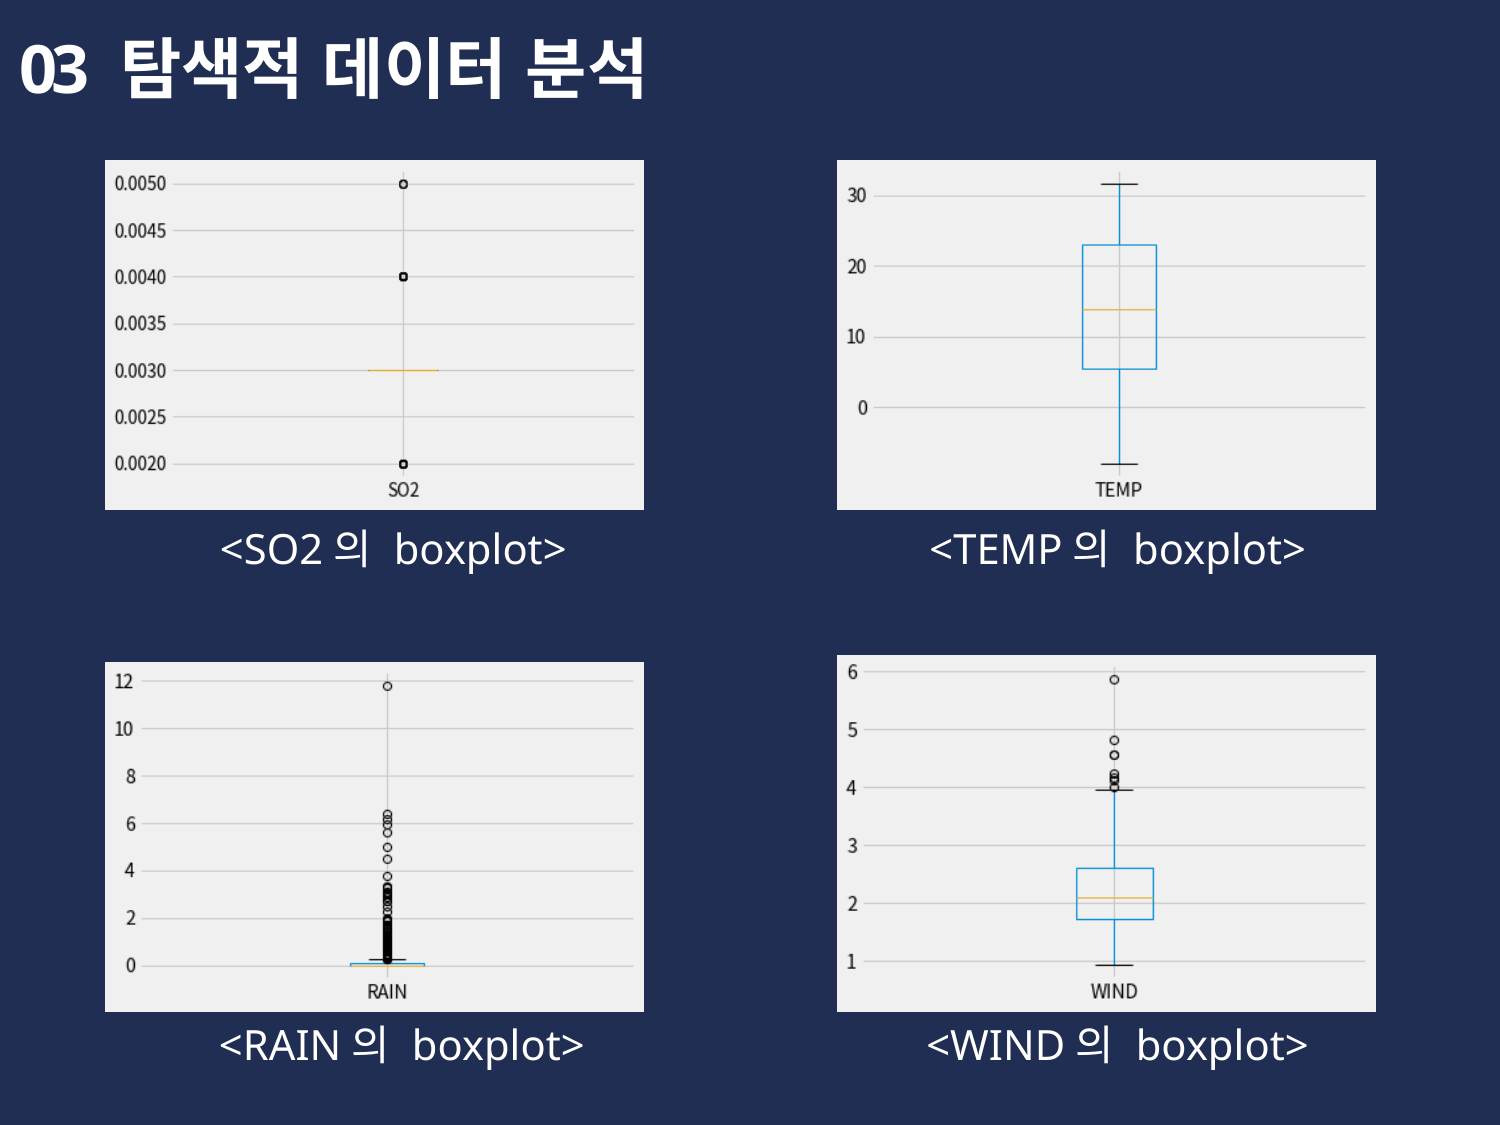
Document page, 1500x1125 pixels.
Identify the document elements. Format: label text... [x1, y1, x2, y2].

text_box <RAIN의 boxplot> [204, 1021, 600, 1077]
picture [105, 662, 644, 1012]
picture [837, 655, 1377, 1012]
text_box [4, 18, 1500, 116]
text_box <WIND의 boxplot> [911, 1020, 1324, 1077]
picture [837, 160, 1377, 510]
text_box <TEMP의 boxplot> [914, 519, 1321, 580]
picture [105, 160, 644, 510]
text_box <SO2의 boxplot> [205, 519, 582, 580]
